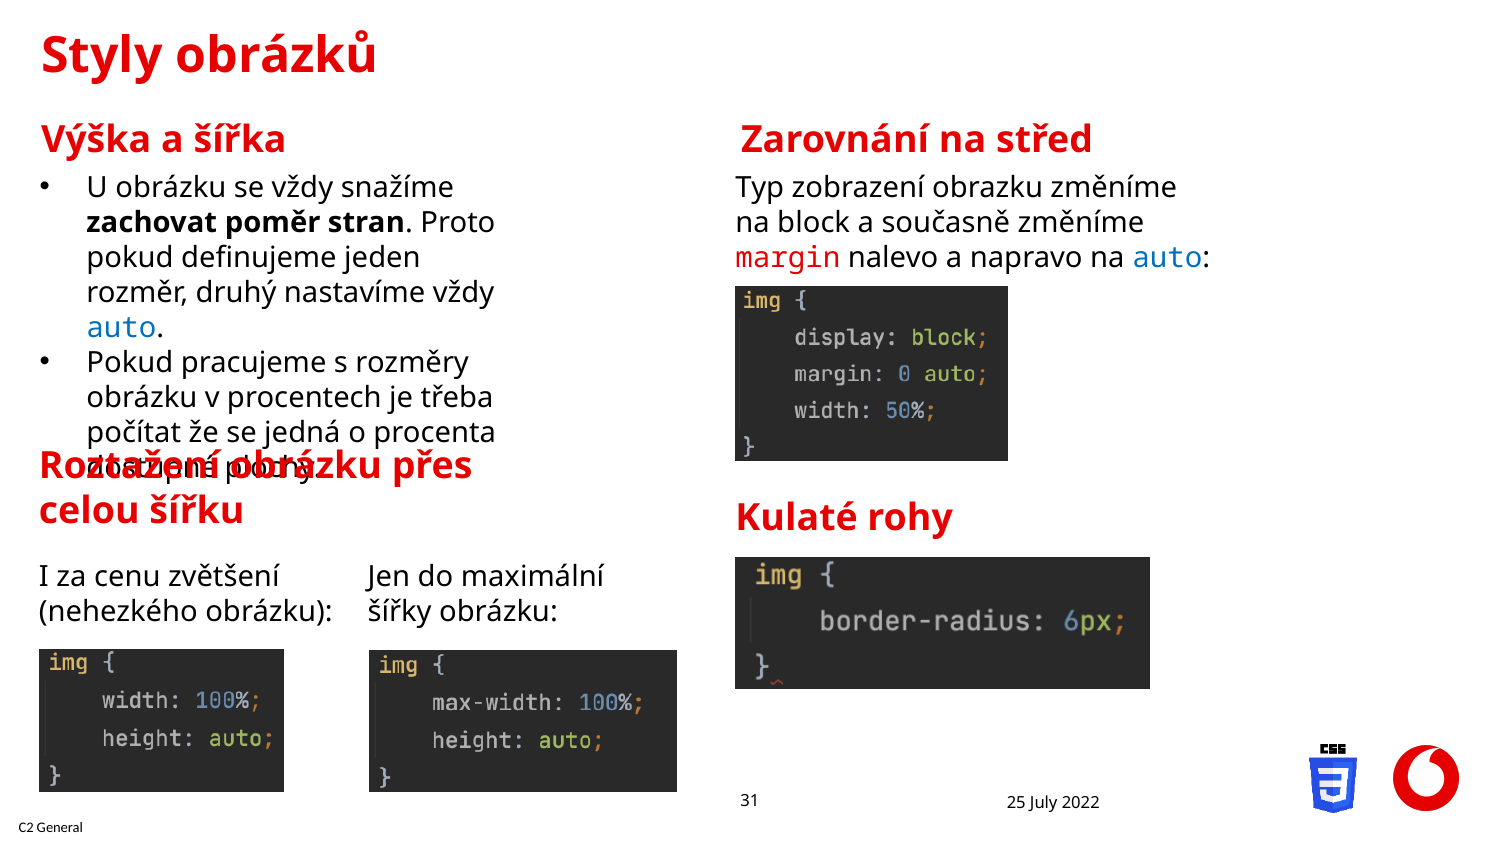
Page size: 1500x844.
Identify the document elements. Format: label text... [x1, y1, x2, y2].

title Styly obrázků [40, 33, 1459, 144]
picture [369, 649, 677, 792]
picture [1308, 744, 1357, 813]
picture [735, 286, 1009, 462]
picture [1393, 745, 1459, 811]
slide_number 31 [739, 790, 761, 813]
picture [38, 649, 284, 792]
text_box Kulaté rohy [735, 492, 1218, 538]
text_box Jen do maximální šířky obrázku: [367, 557, 674, 628]
text_box 25 July 2022 [1006, 792, 1175, 813]
text_box I za cenu zvětšení (nehezkého obrázku): [38, 557, 346, 628]
text_box Roztažení obrázku přes celou šířku [38, 440, 521, 531]
text_box Typ zobrazení obrazku změníme na block a současně změníme margin nalevo a napravo na auto: [735, 168, 1219, 319]
text_box U obrázku se vždy snažíme zachovat poměr stran. Proto pokud definujeme jeden rozměr, druhý nastavíme vždy auto. Pokud pracujeme s rozměry obrázku v procentech je třeba počítat že se jedná o procenta dostupné plochy. [39, 168, 523, 528]
text_box Výška a šířka [41, 114, 523, 160]
picture [735, 557, 1151, 689]
text_box Zarovnání na střed [741, 114, 1223, 160]
